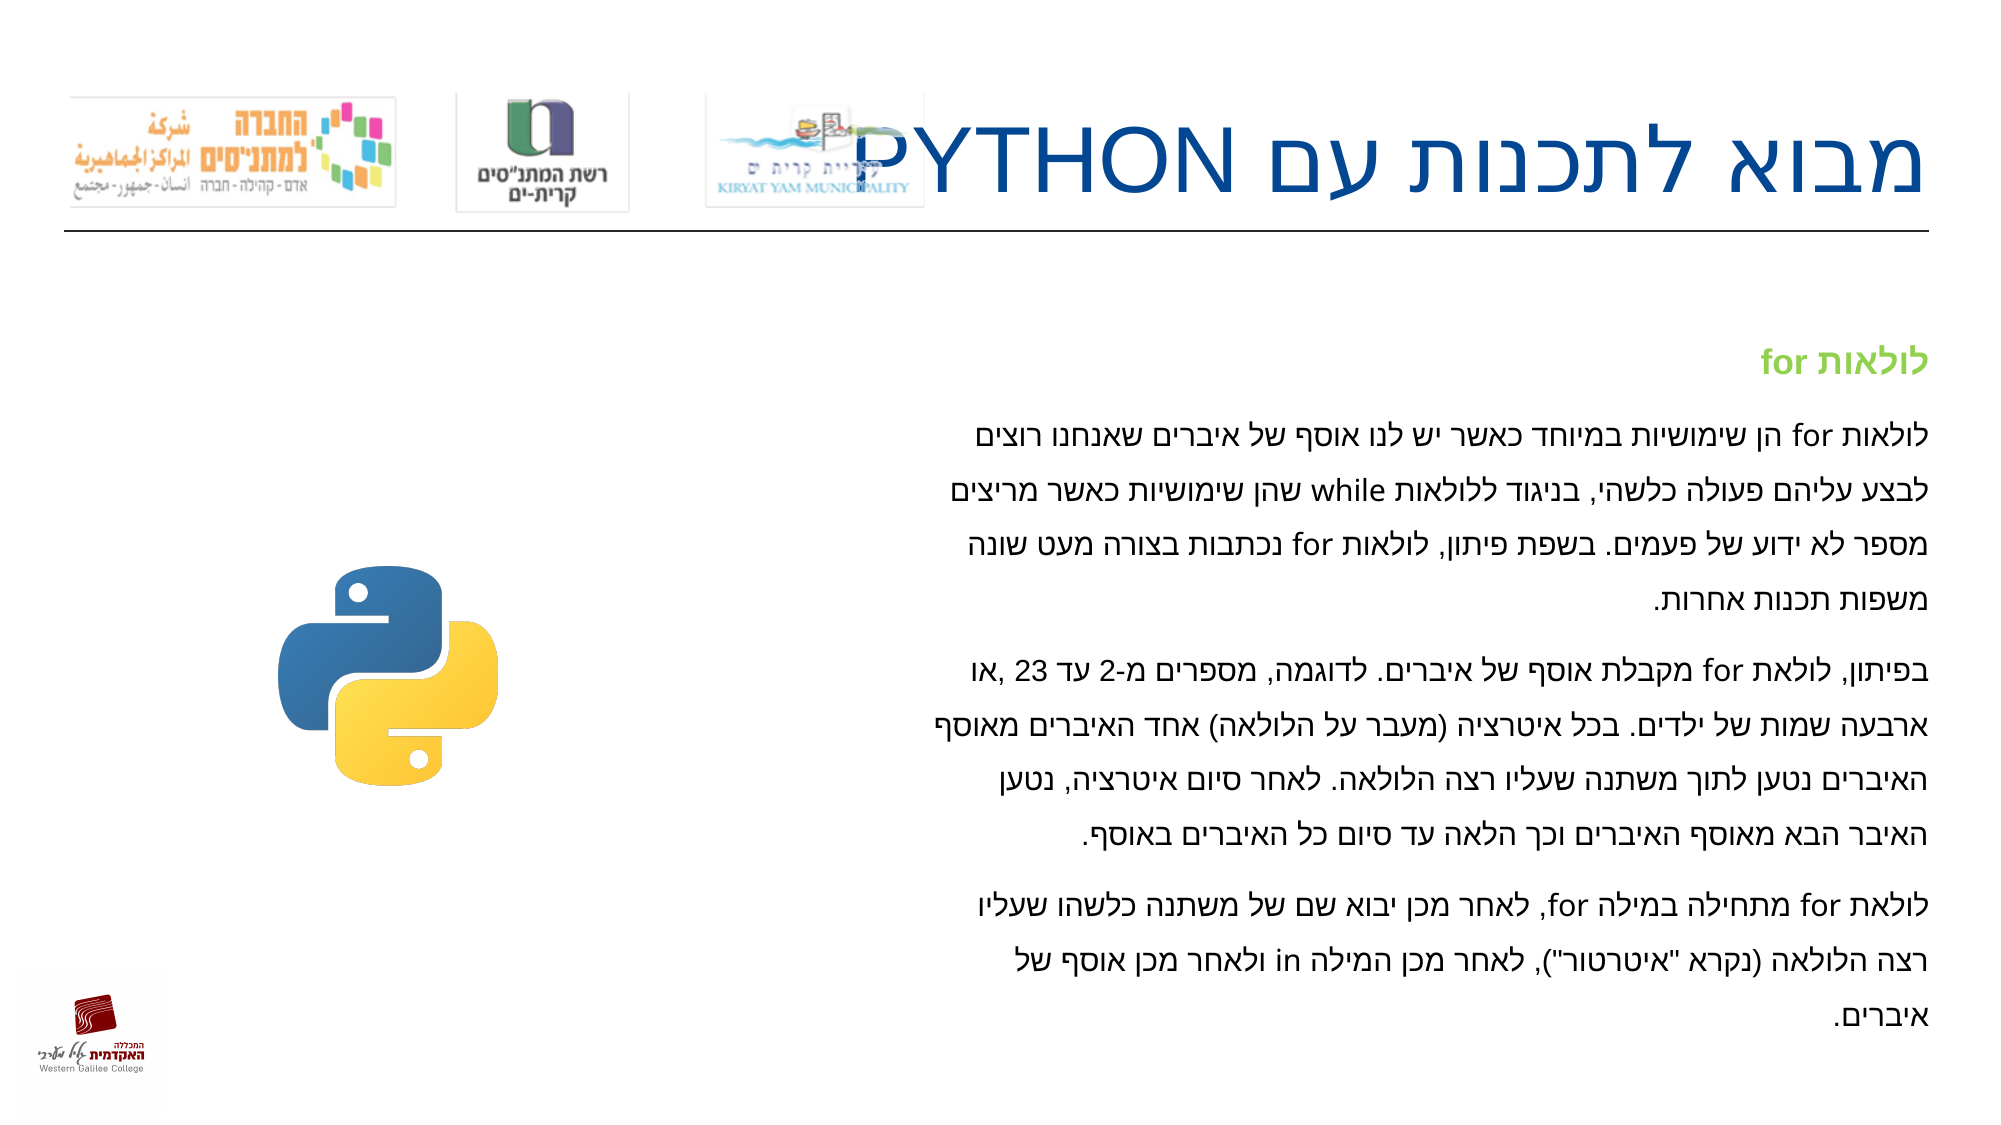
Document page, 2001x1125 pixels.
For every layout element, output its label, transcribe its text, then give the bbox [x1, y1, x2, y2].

text_box לולאות for לולאות for הן שימושיות במיוחד כאשר יש לנו אוסף של איברים שאנחנו רוצים לבצע עליהם פעולה כלשהי, בניגוד ללולאות while שהן שימושיות כאשר מריצים מספר לא ידוע של פעמים. בשפת פיתון, לולאות for נכתבות בצורה מעט שונה משפות תכנות אחרות. בפיתון, לולאת for מקבלת אוסף של איברים. לדוגמה, מספרים מ-2 עד 23 ,או ארבעה שמות של ילדים. בכל איטרציה (מעבר על הלולאה) אחד האיברים מאוסף האיברים נטען לתוך משתנה שעליו רצה הלולאה. לאחר סיום איטרציה, נטען האיבר הבא מאוסף האיברים וכך הלאה עד סיום כל האיברים באוסף. לולאת for מתחילה במילה for, לאחר מכן יבוא שם של משתנה כלשהו שעליו רצה הלולאה (נקרא "איטרטור"), לאחר מכן המילה in ולאחר מכן אוסף של איברים. [924, 309, 1930, 1043]
picture [278, 566, 498, 786]
picture [70, 93, 925, 213]
picture [18, 970, 164, 1116]
title מבוא לתכנות עם PYTHON [64, 55, 1930, 221]
